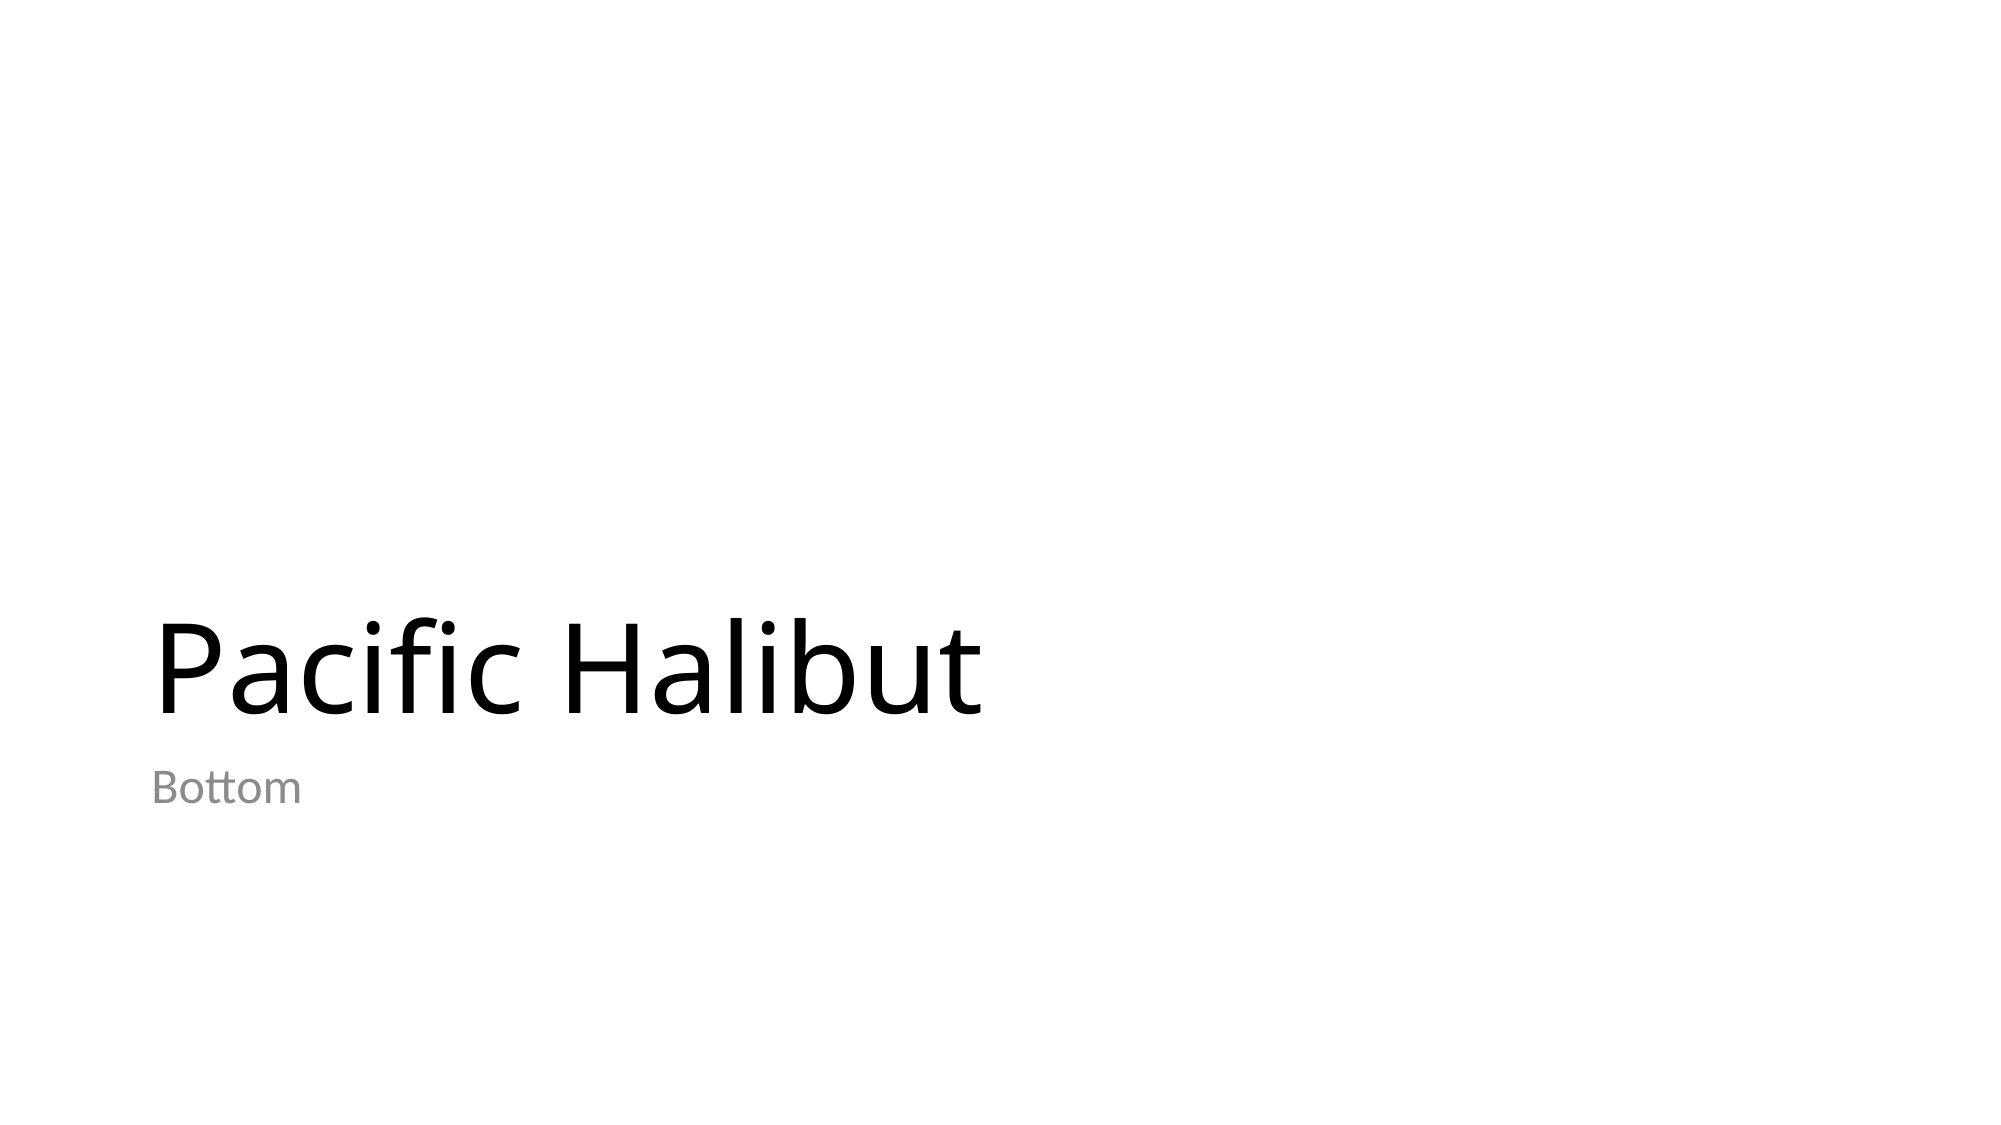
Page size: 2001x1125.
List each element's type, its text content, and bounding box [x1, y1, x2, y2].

title Pacific Halibut [136, 280, 1862, 749]
list Bottom [136, 752, 1862, 999]
